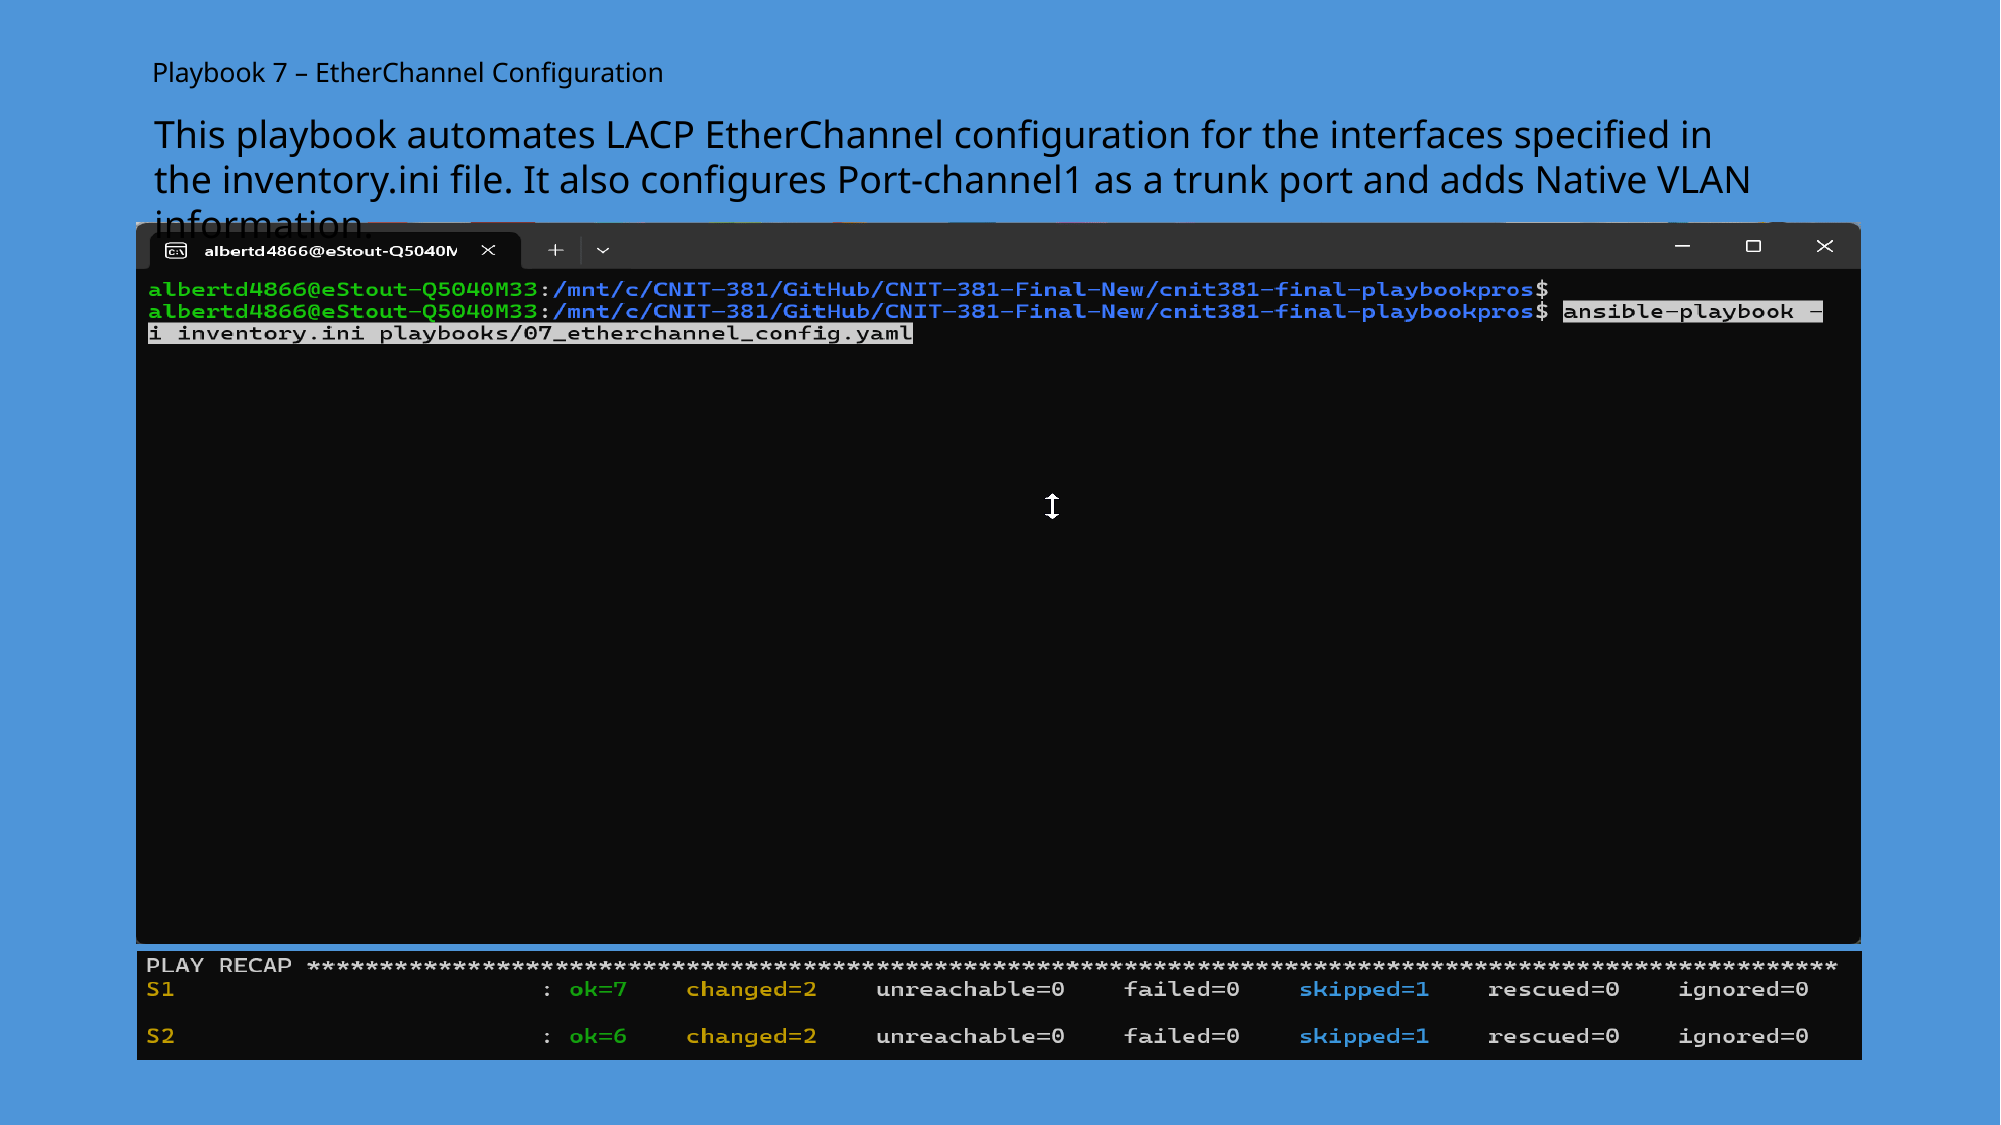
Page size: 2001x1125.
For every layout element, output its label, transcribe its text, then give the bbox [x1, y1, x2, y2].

text_box This playbook automates LACP EtherChannel configuration for the interfaces specified in the inventory.ini file. It also configures Port-channel1 as a trunk port and adds Native VLAN information. [139, 103, 1860, 221]
picture [136, 950, 1862, 1061]
picture [135, 221, 1862, 944]
title Playbook 7 – EtherChannel Configuration [137, 52, 1862, 96]
